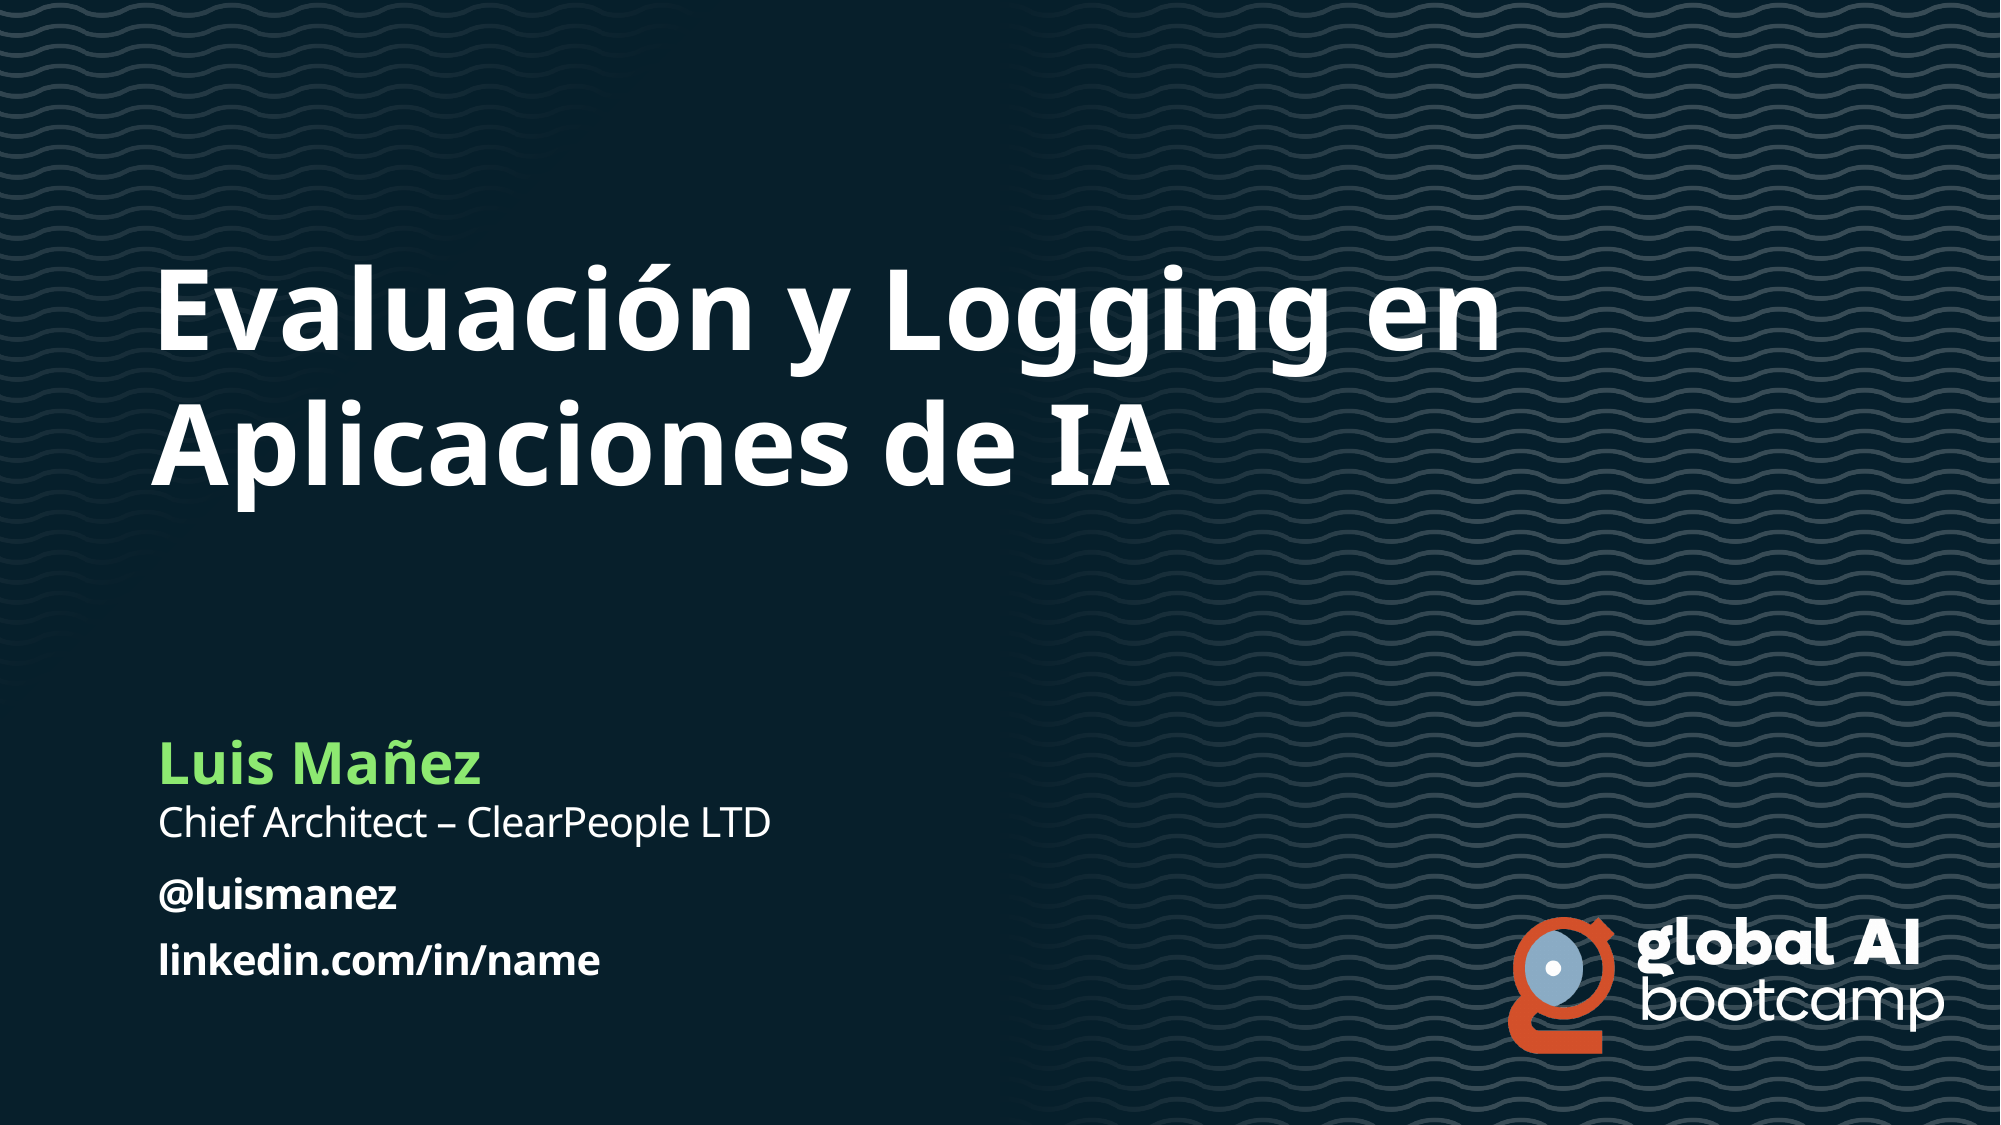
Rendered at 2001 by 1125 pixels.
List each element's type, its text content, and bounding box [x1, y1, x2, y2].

text_box [999, 516, 1469, 866]
text_box [999, 992, 1469, 1125]
picture [1508, 917, 1944, 1054]
text_box Luis Mañez Chief Architect – ClearPeople LTD [142, 718, 941, 854]
text_box [999, 0, 1469, 230]
text_box [0, 0, 999, 1125]
text_box Evaluación y Logging en Aplicaciones de IA [136, 230, 1863, 516]
text_box @luismanez linkedin.com/in/name [142, 866, 1869, 992]
text_box [1469, 0, 2000, 1125]
